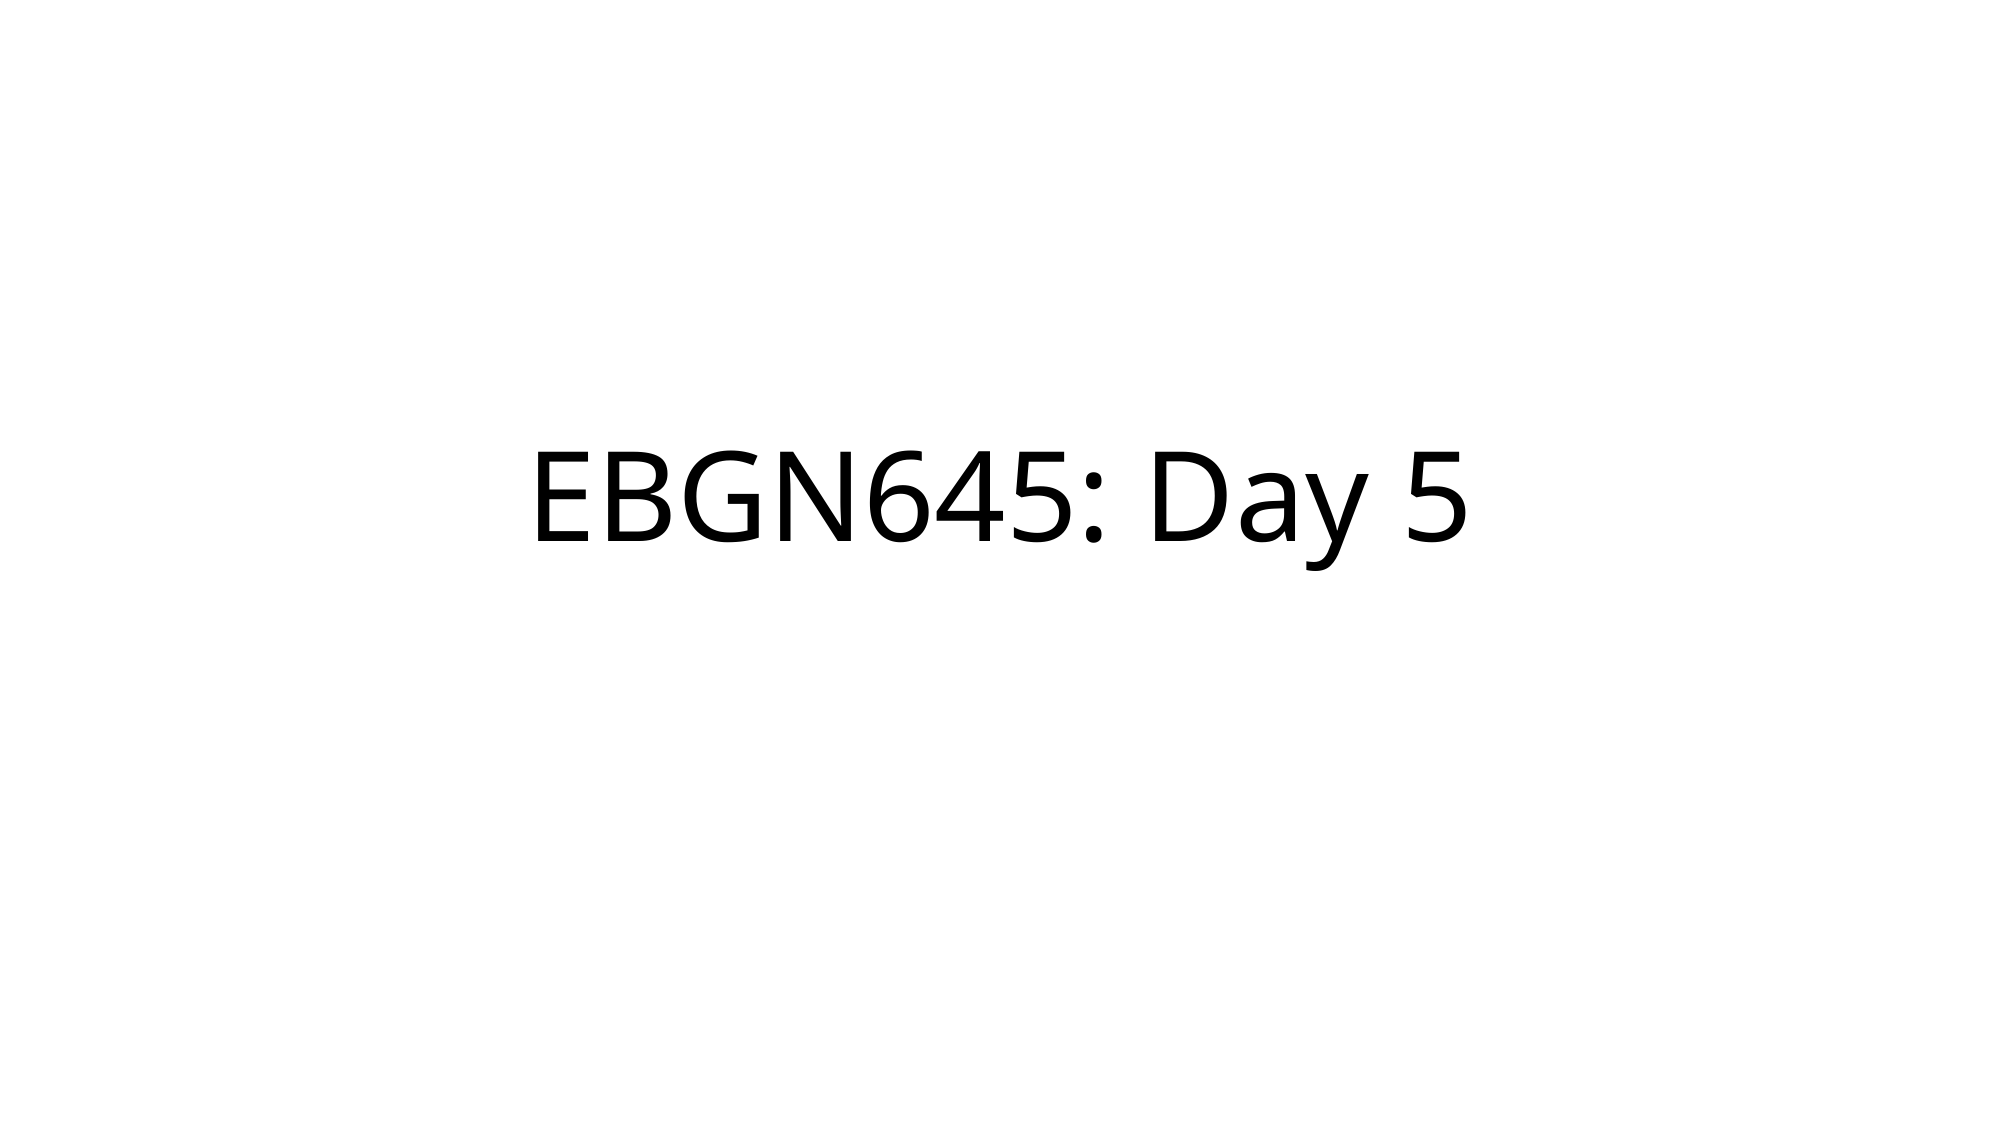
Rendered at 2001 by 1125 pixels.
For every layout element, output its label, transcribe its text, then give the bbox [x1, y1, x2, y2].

title EBGN645: Day 5 [249, 184, 1750, 576]
